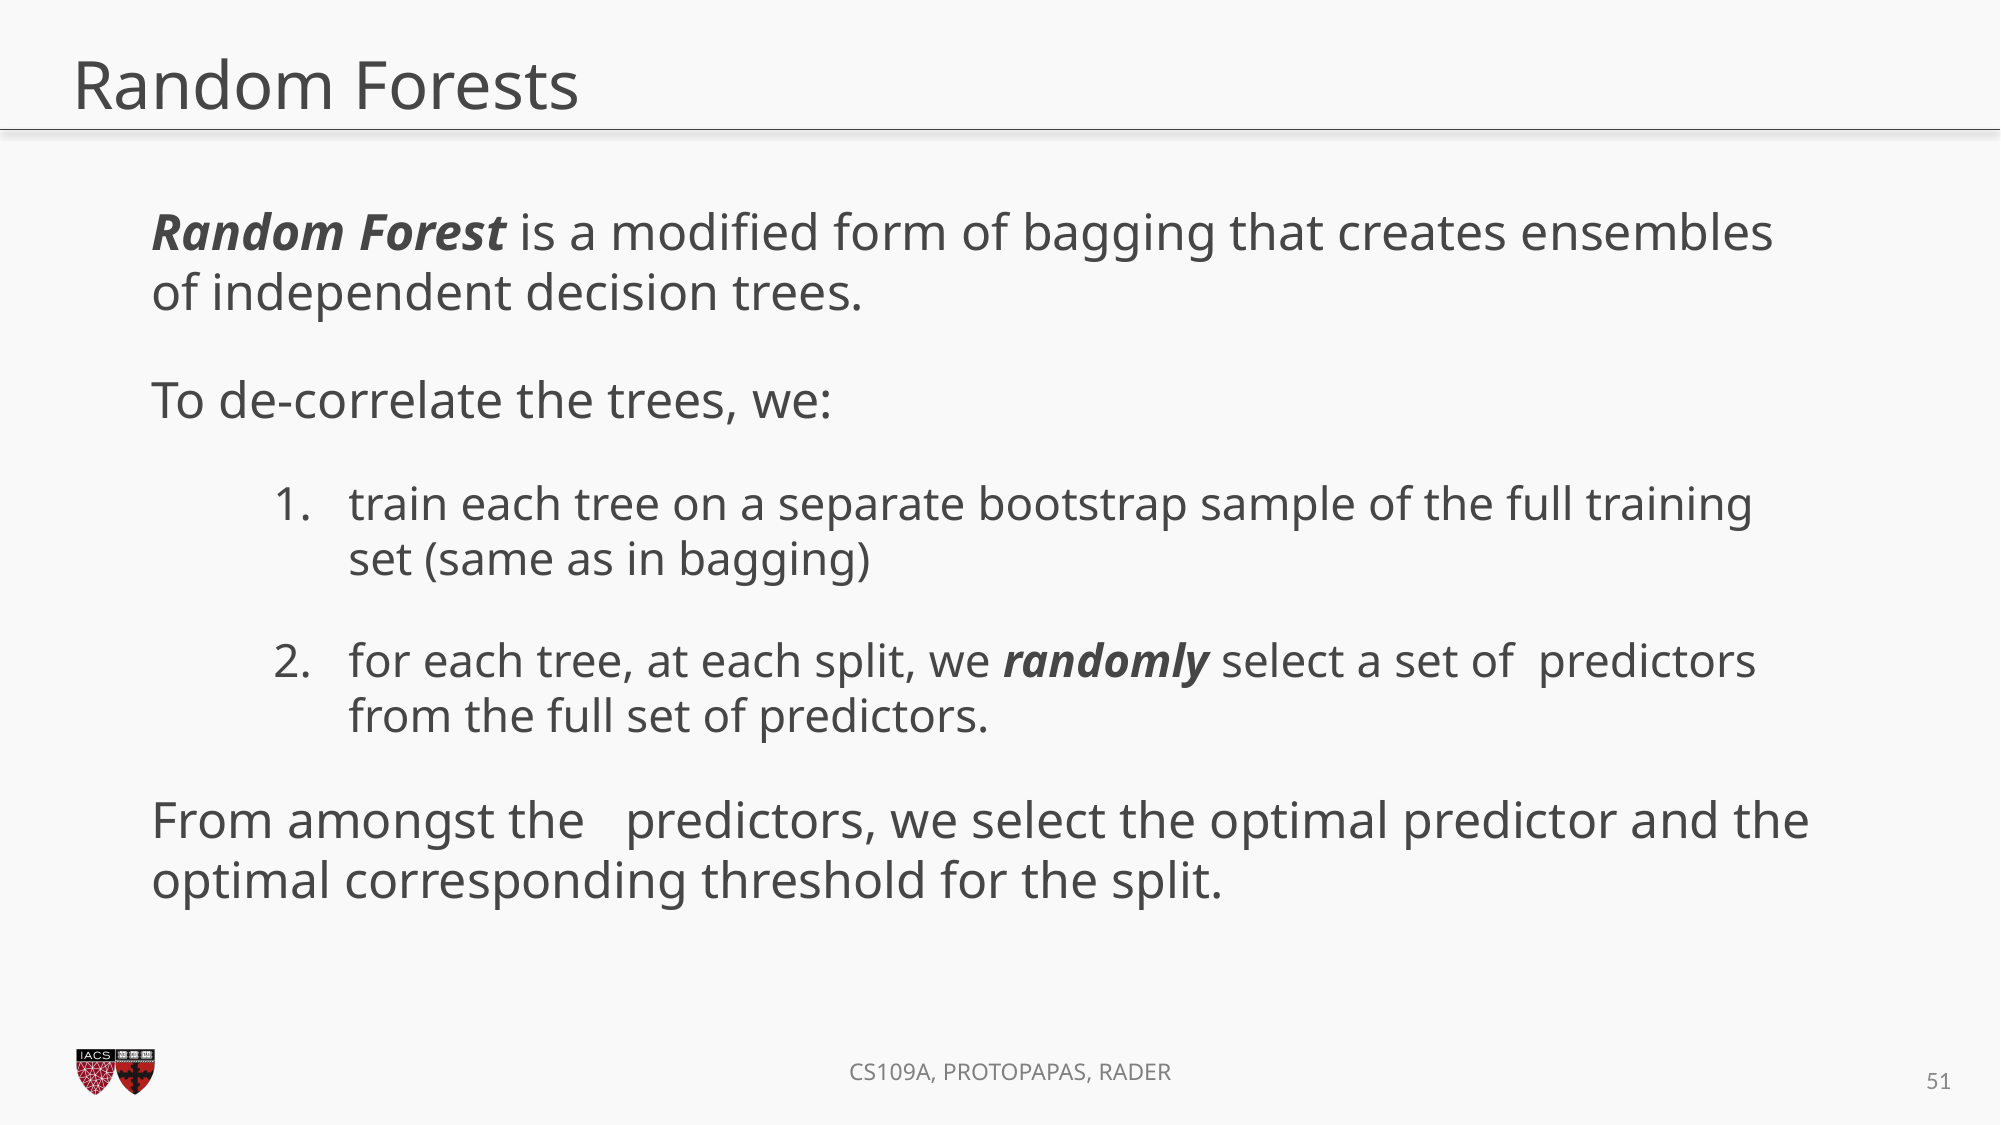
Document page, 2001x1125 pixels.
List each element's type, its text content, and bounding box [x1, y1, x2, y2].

picture [75, 1049, 155, 1095]
title Random Forests [57, 35, 1943, 162]
slide_number 51 [1500, 1050, 1967, 1110]
